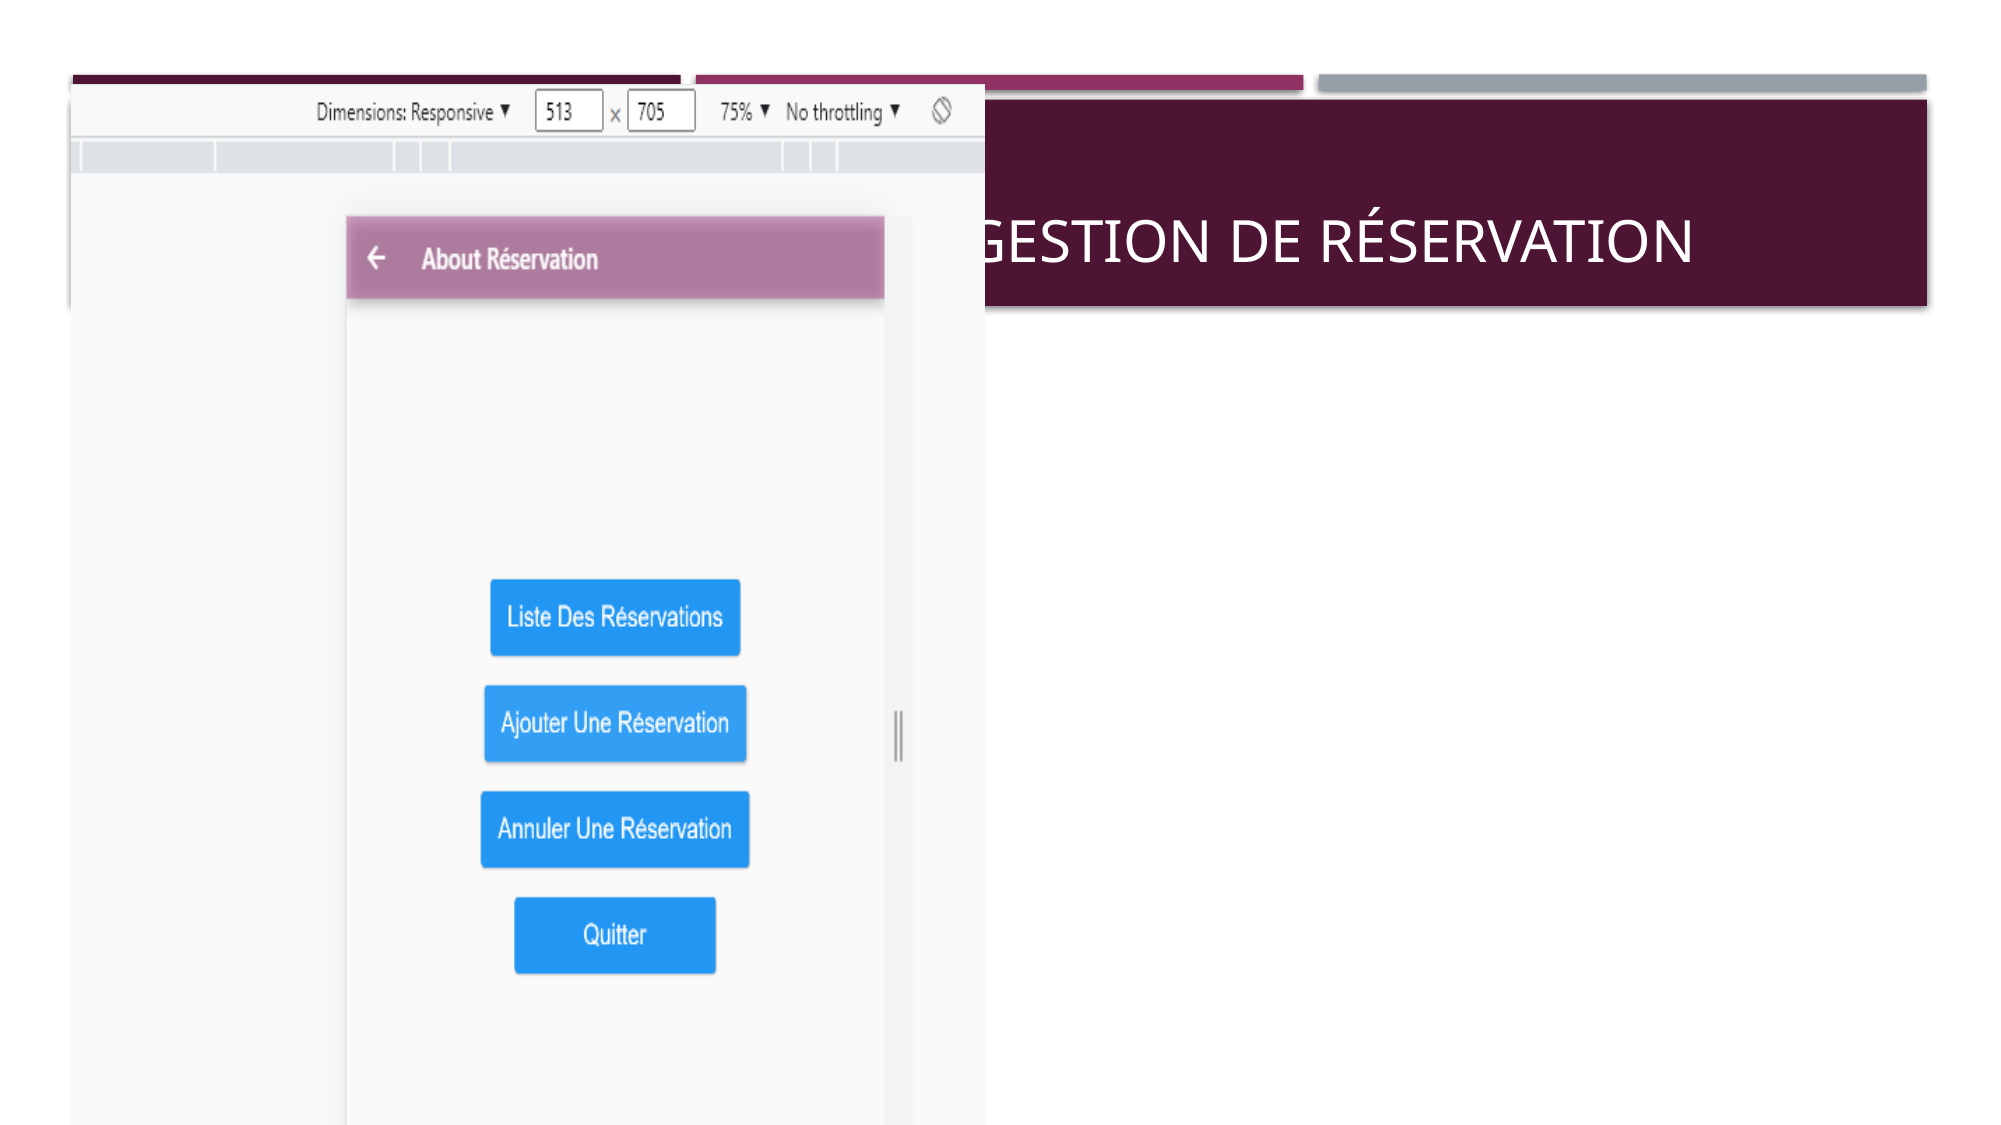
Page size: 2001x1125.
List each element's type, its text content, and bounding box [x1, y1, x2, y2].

title Gestion de réservation [992, 119, 1905, 282]
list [70, 84, 986, 1125]
